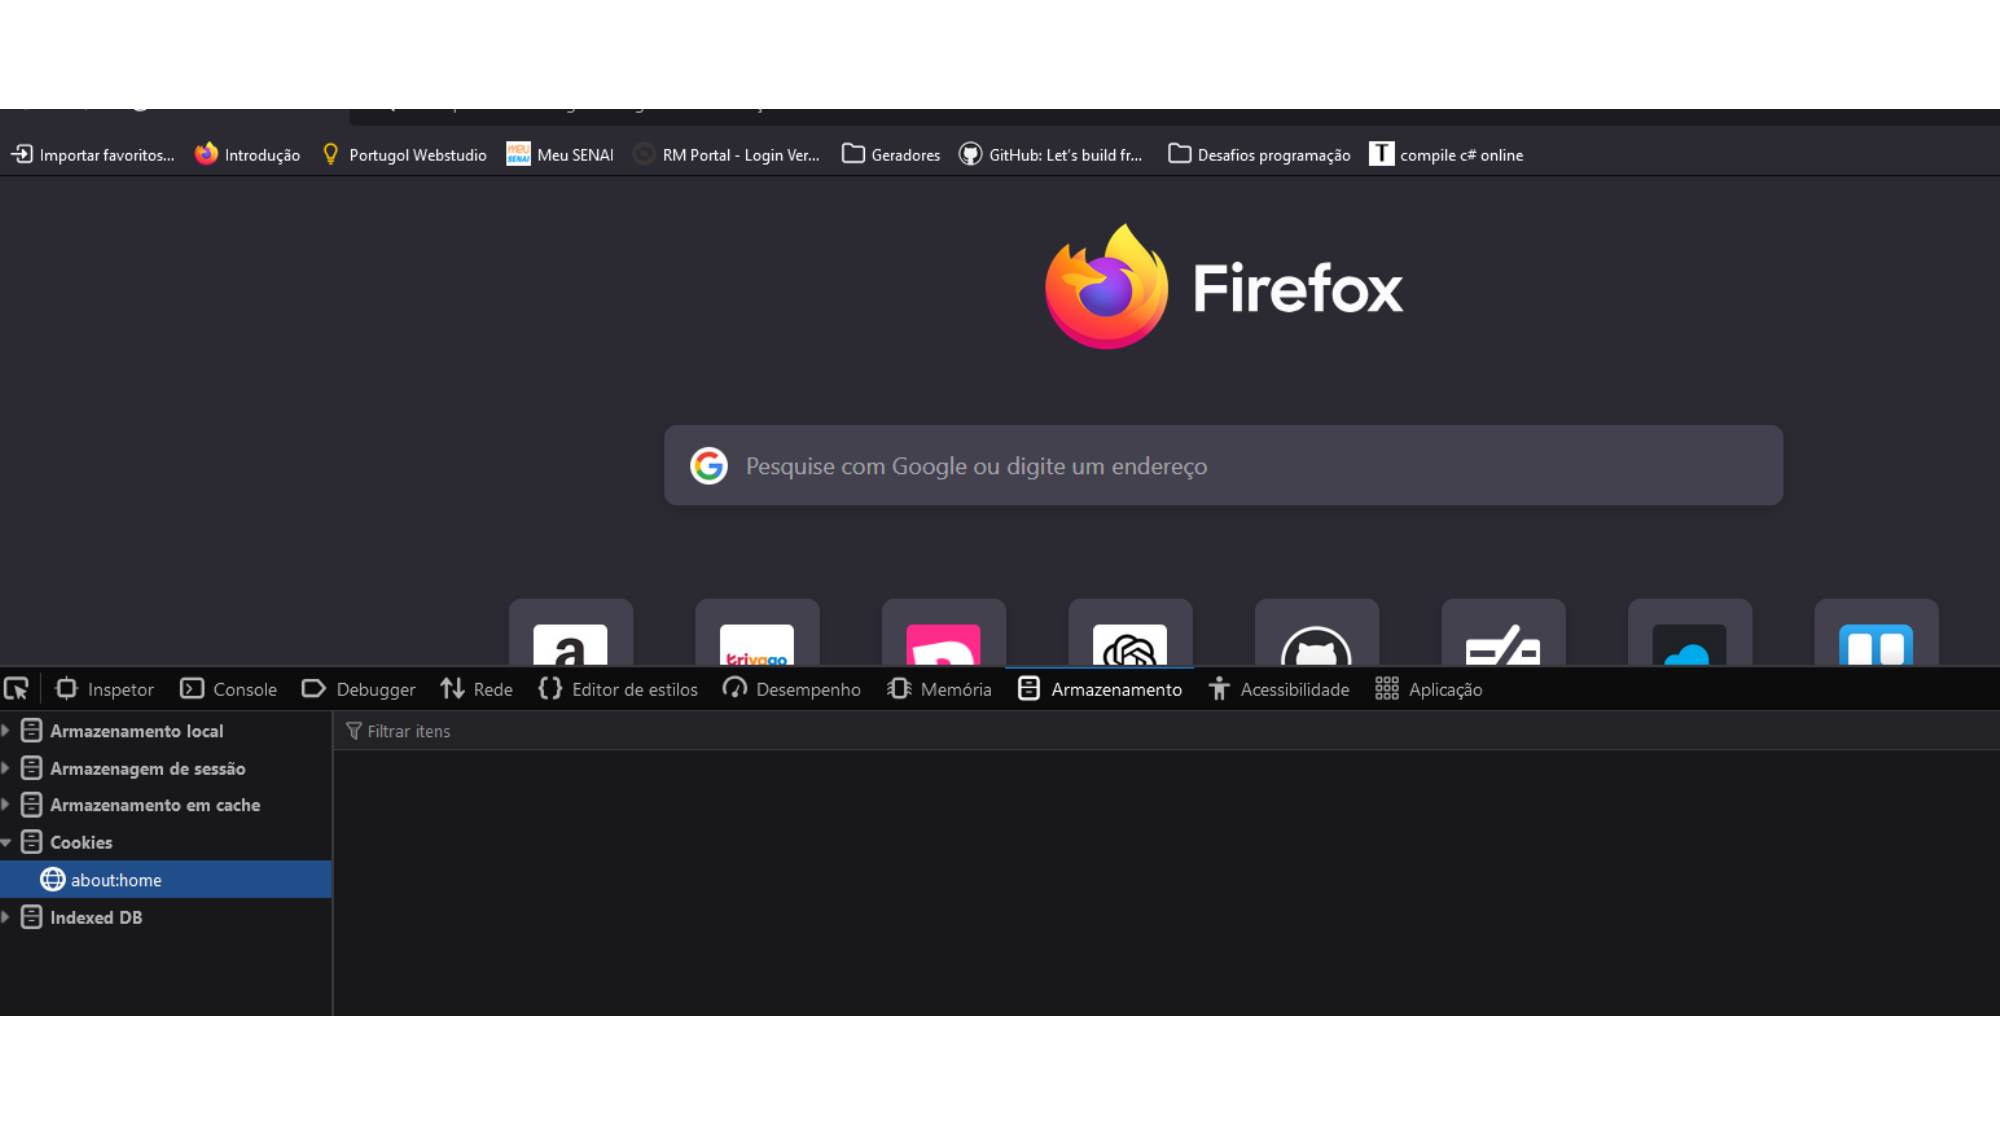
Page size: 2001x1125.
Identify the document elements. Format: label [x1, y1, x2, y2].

picture [0, 109, 2000, 1016]
